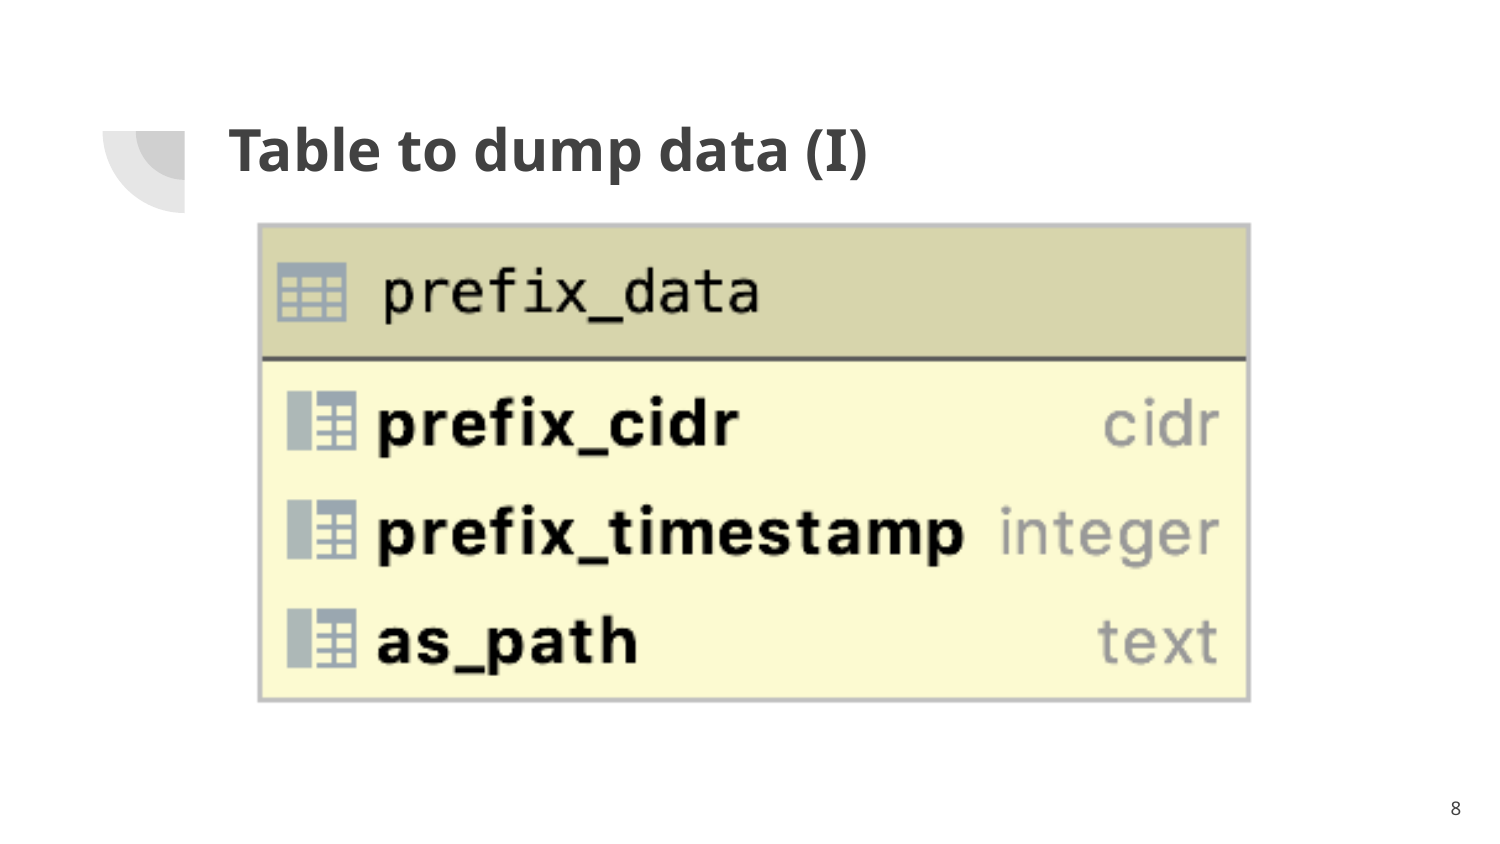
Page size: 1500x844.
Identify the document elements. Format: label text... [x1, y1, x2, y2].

title Table to dump data (I) [213, 98, 1368, 263]
slide_number 8 [1386, 777, 1477, 842]
picture [230, 193, 1270, 724]
